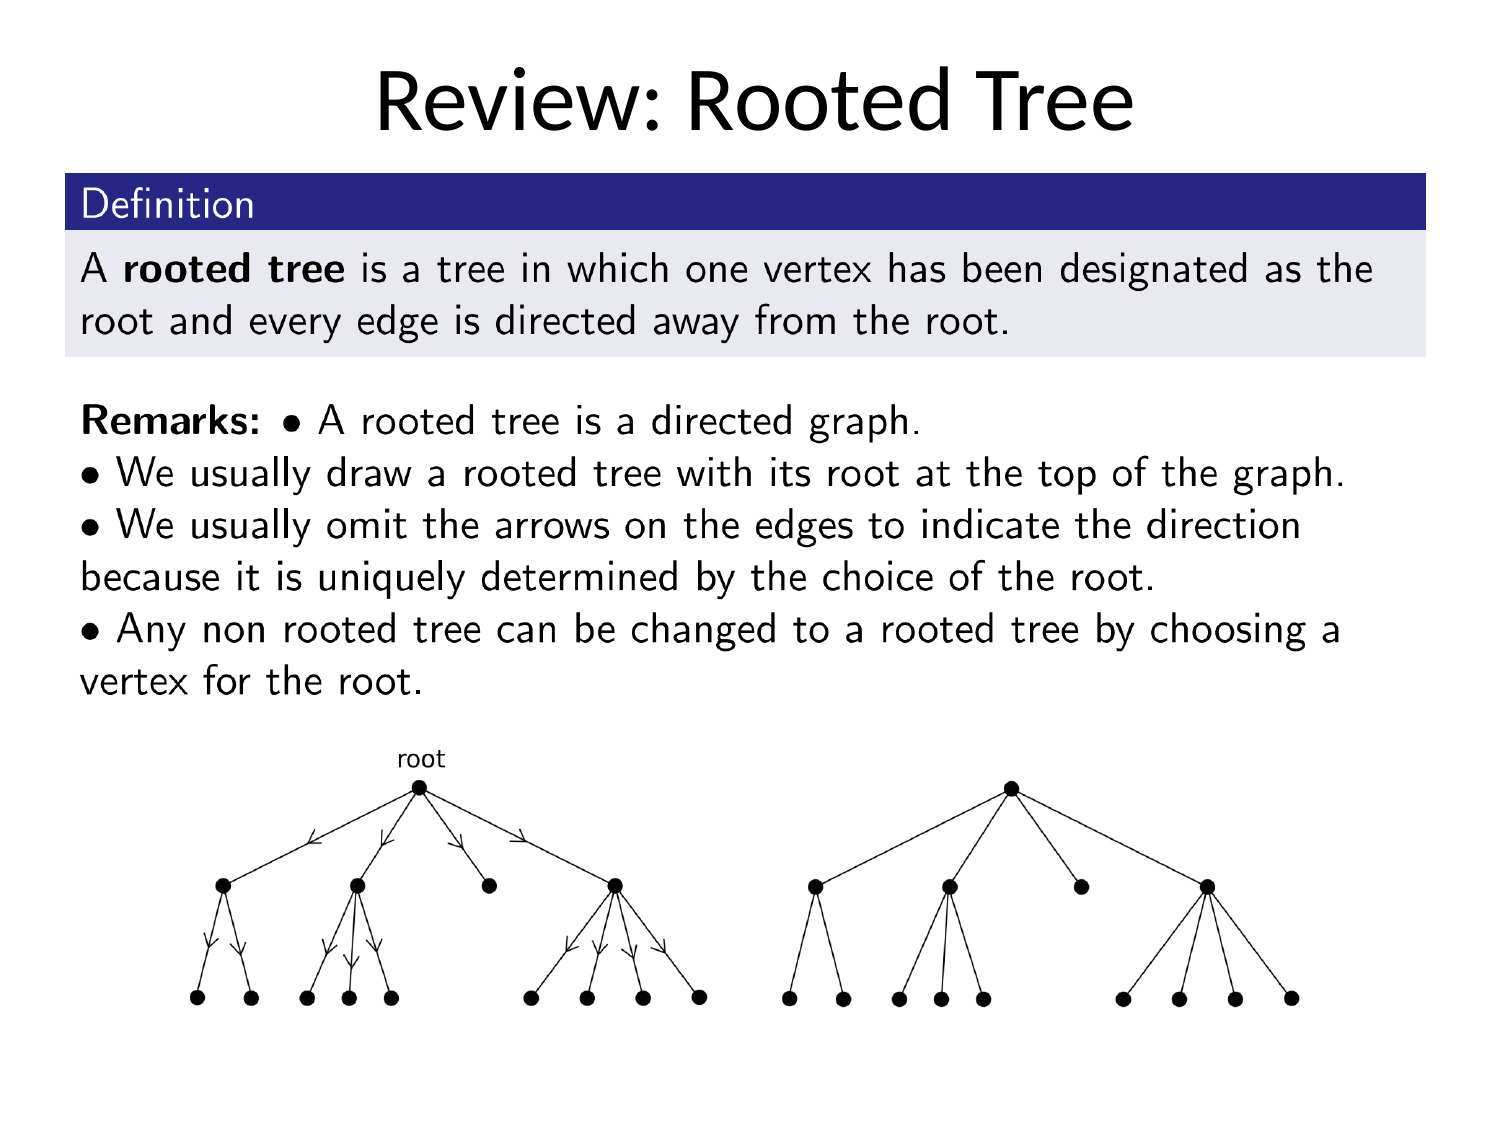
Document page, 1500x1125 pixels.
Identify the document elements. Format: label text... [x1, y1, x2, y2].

picture [52, 162, 1434, 1043]
title Review: Rooted Tree [80, 0, 1431, 160]
